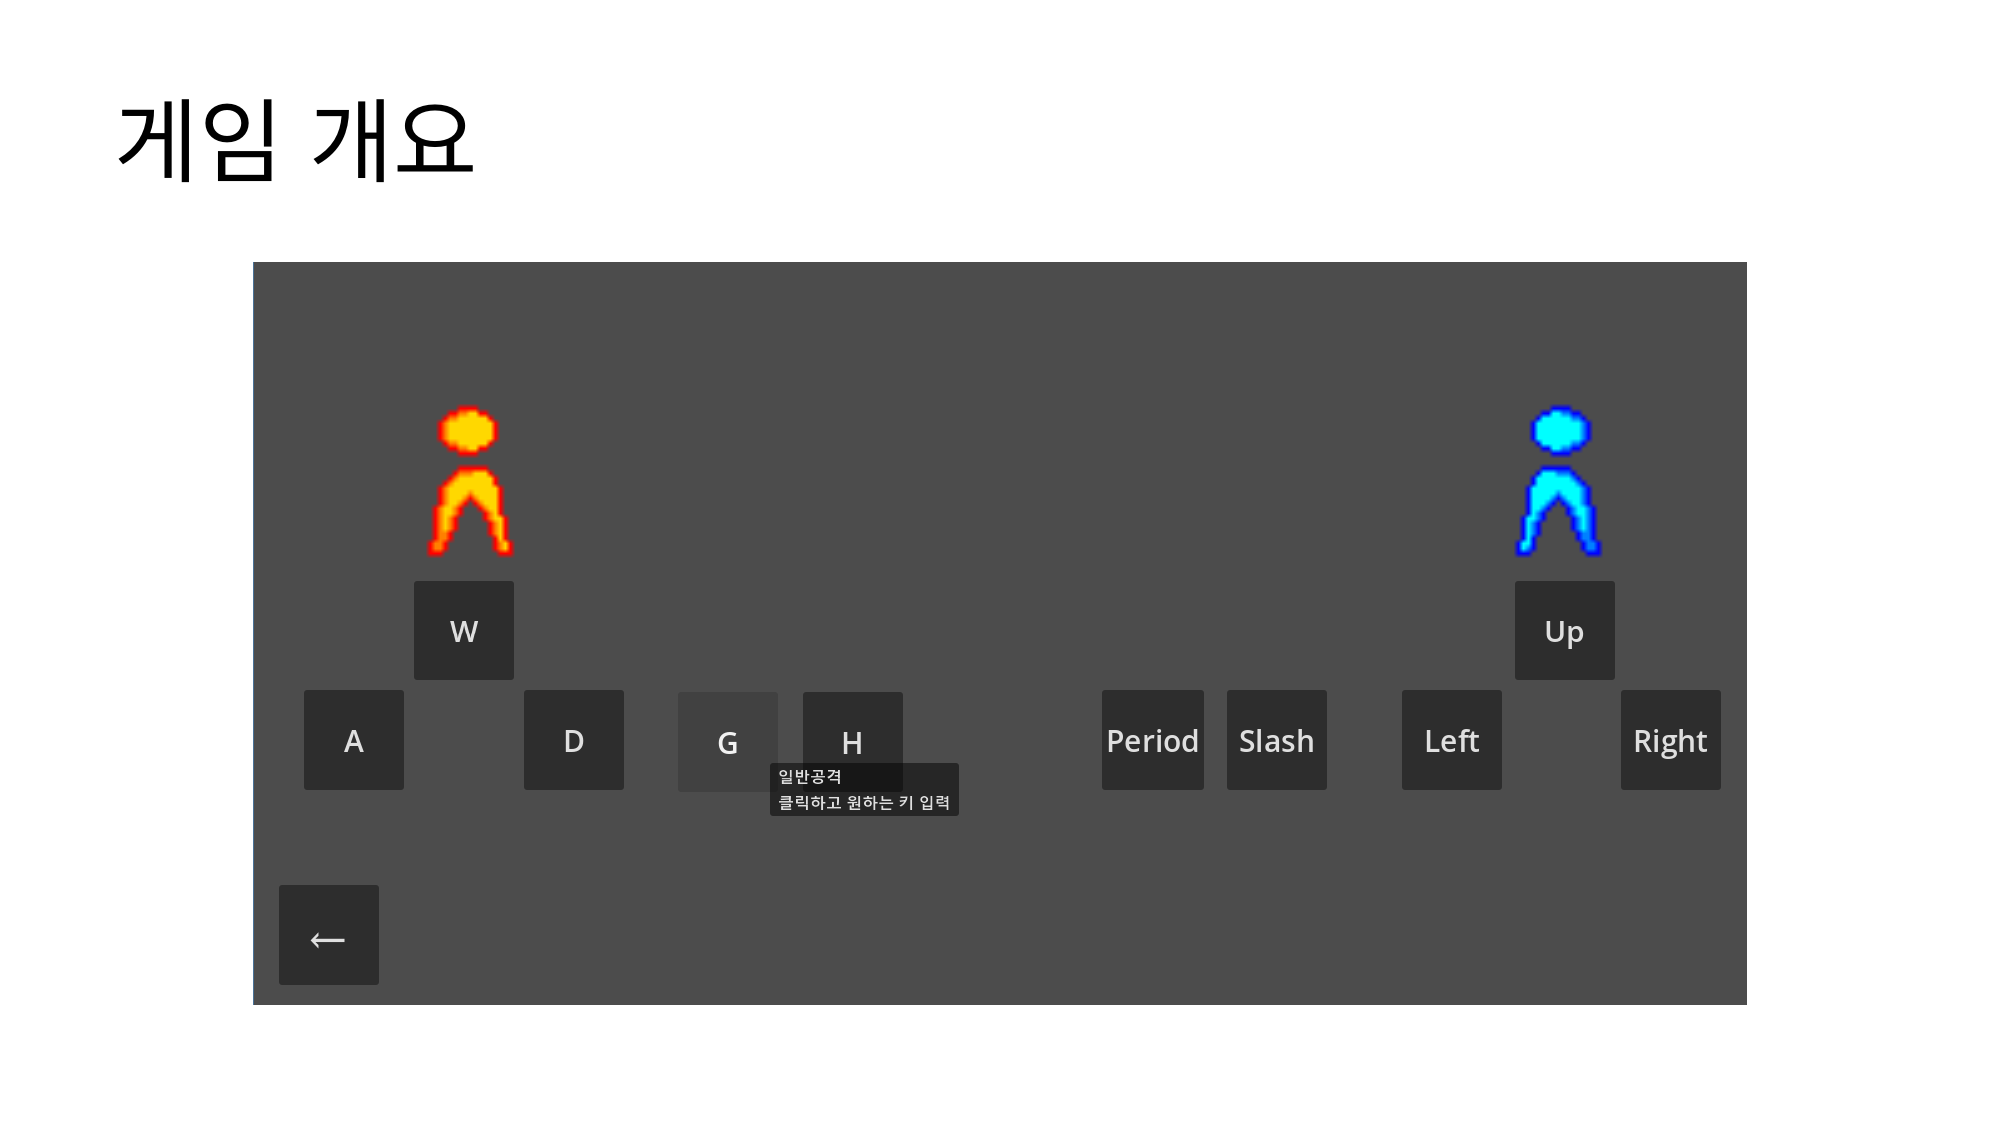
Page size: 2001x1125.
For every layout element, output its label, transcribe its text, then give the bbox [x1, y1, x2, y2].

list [253, 261, 1747, 1006]
title 게임 개요 [99, 45, 1900, 233]
